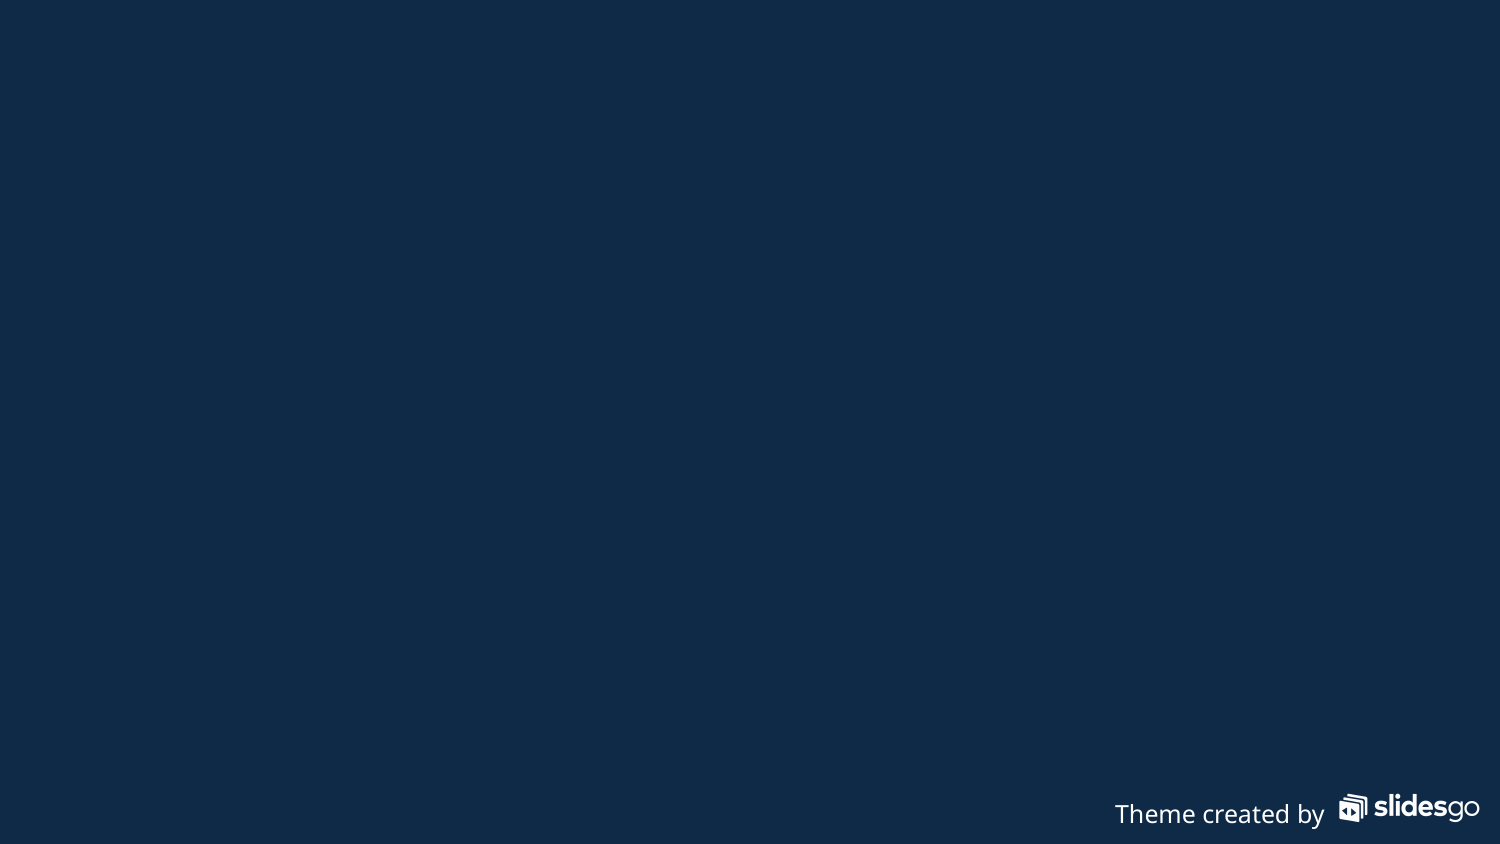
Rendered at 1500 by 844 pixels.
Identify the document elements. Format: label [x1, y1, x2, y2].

text_box [1022, 775, 1491, 844]
